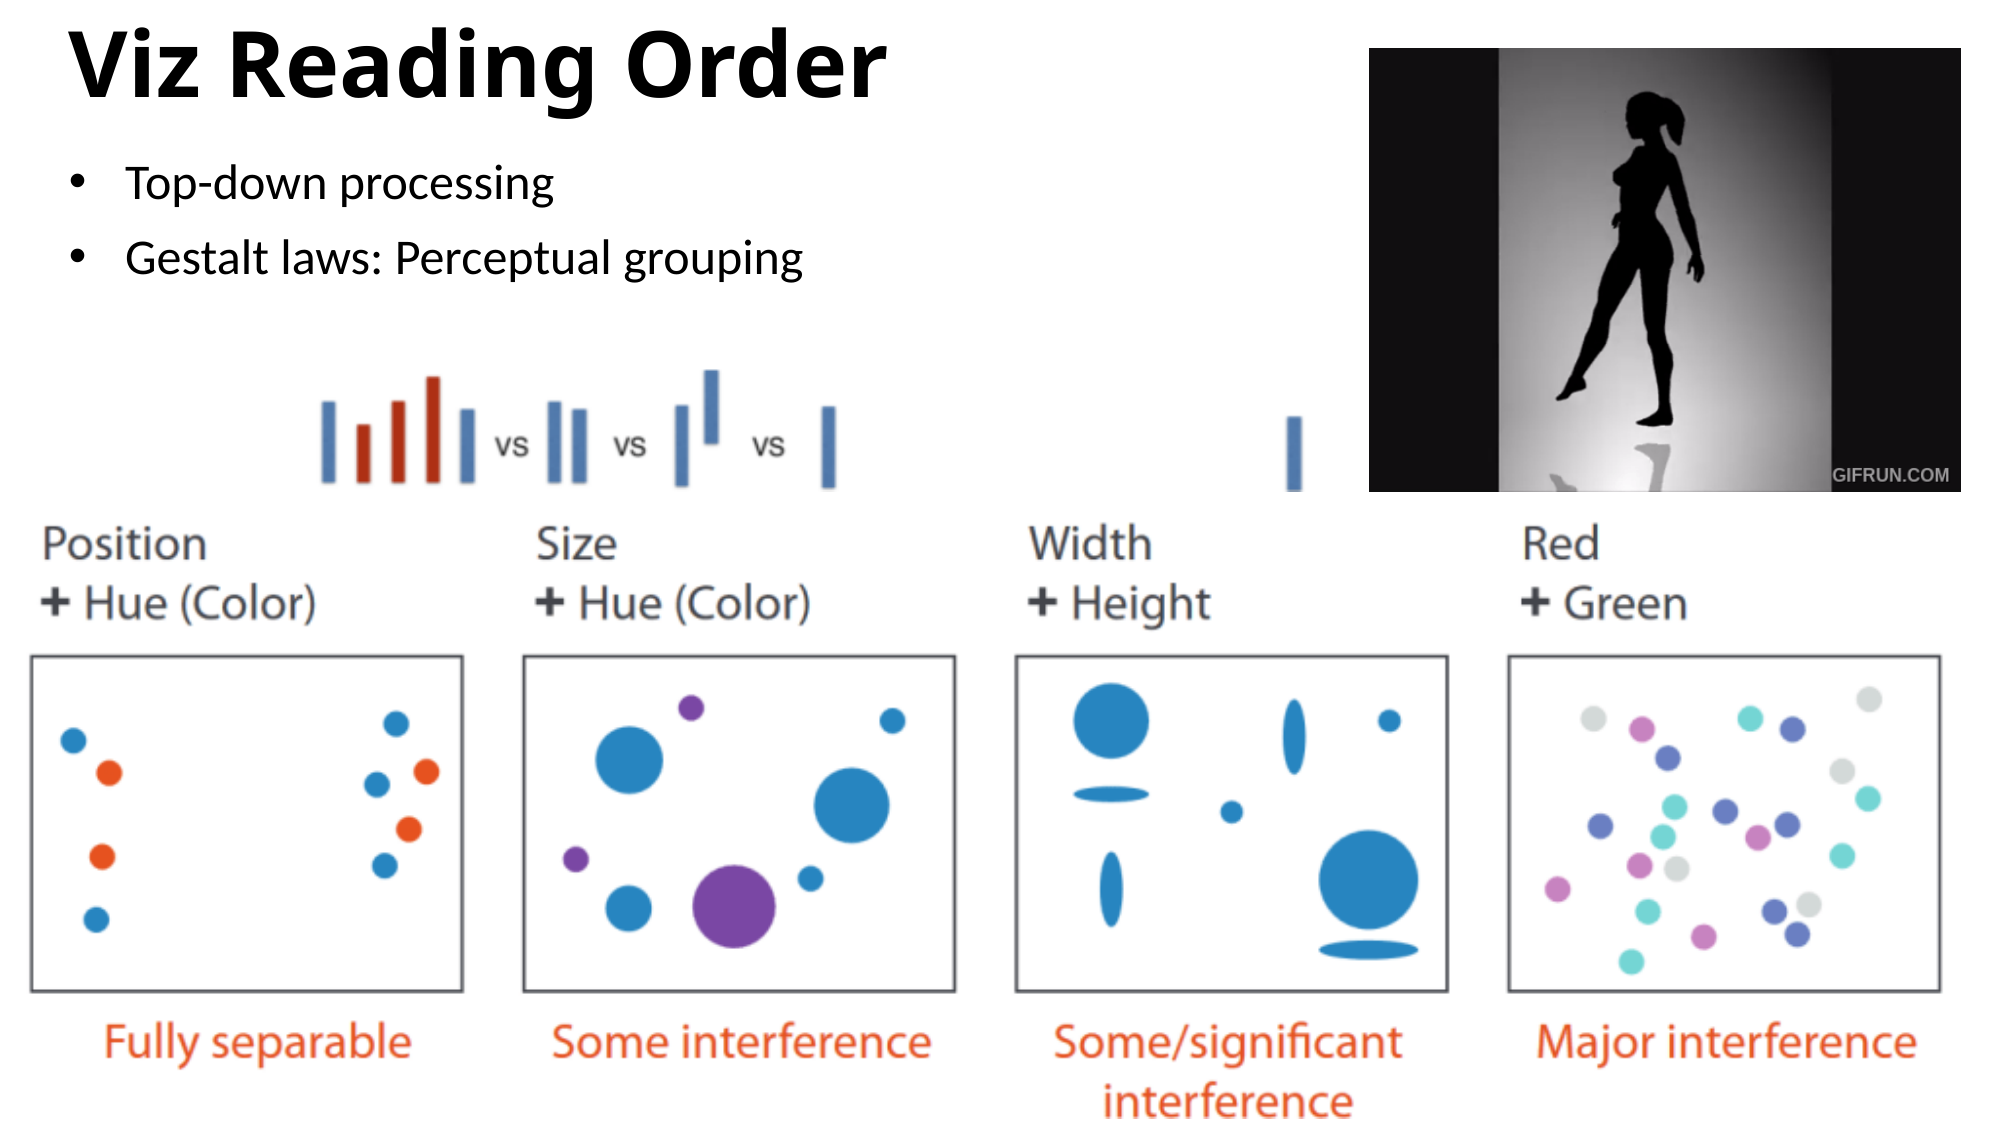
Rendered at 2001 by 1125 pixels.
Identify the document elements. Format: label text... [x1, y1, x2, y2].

subtitle Top-down processing Gestalt laws: Perceptual grouping [53, 148, 941, 515]
picture [22, 515, 1947, 1119]
text_box Viz Reading Order [53, 1, 1945, 125]
picture [314, 369, 1313, 492]
picture [1369, 48, 1961, 492]
